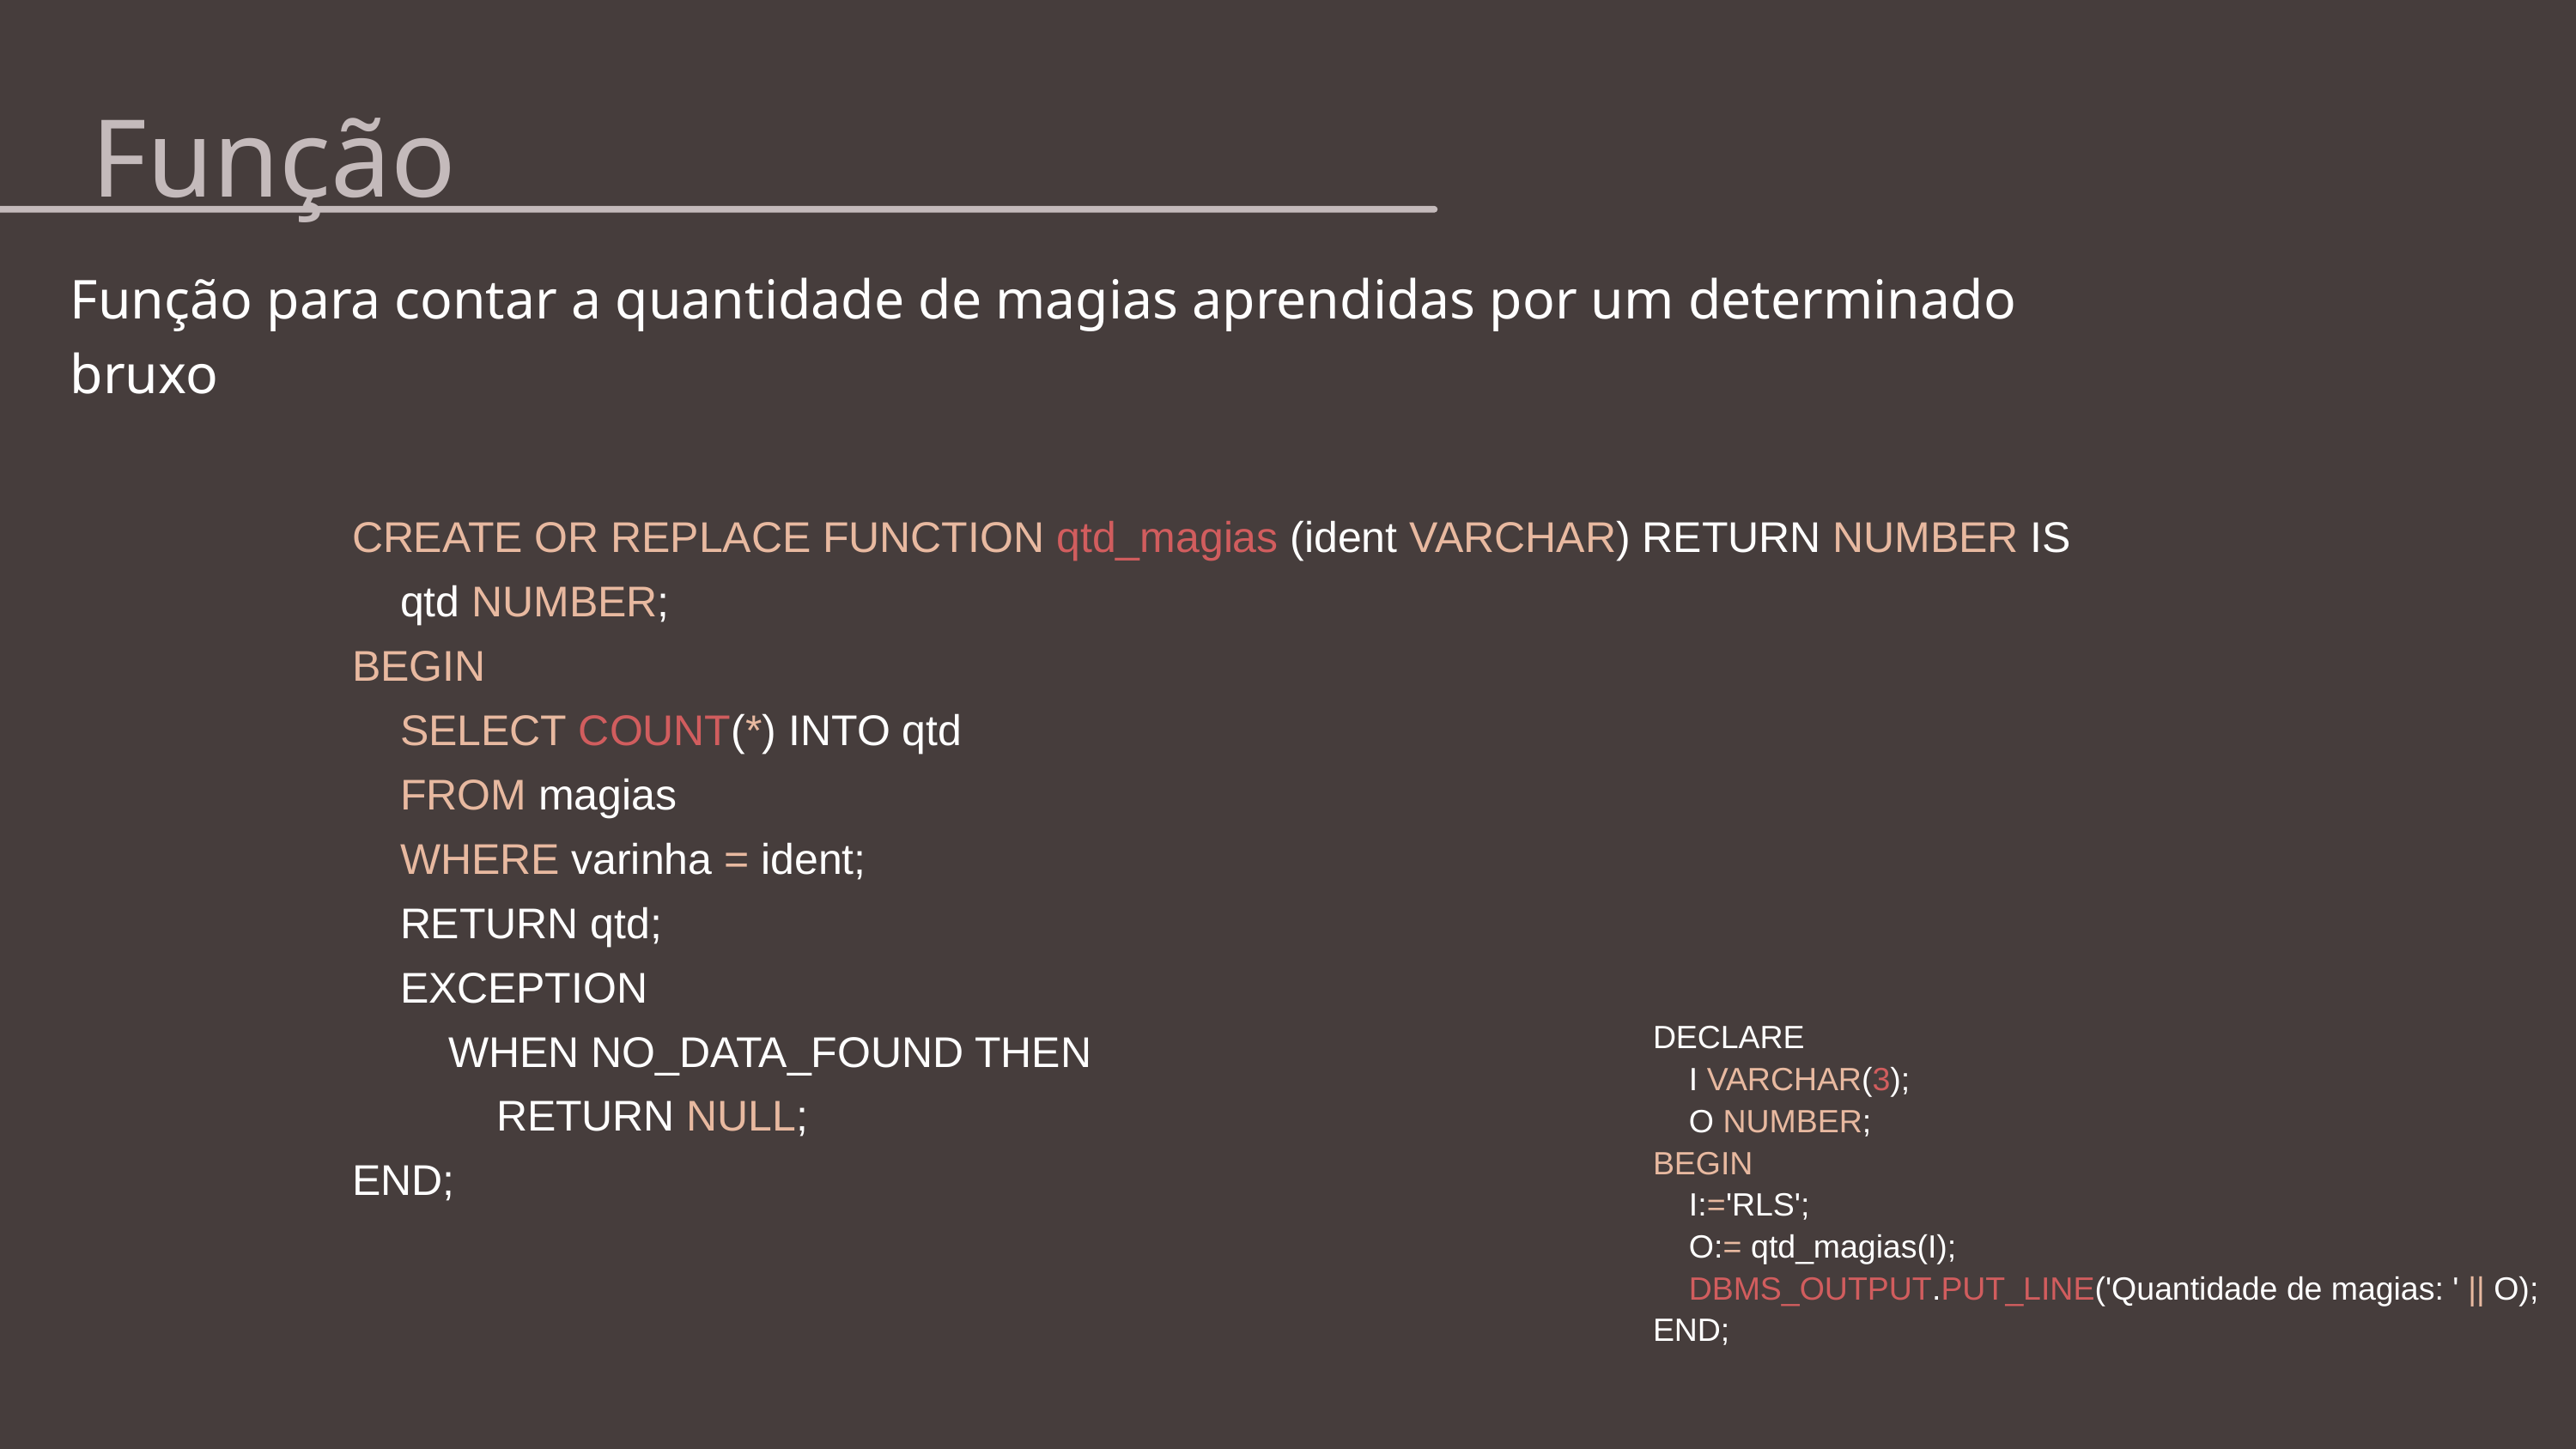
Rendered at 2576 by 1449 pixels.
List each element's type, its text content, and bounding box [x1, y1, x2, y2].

text_box CREATE OR REPLACE FUNCTION qtd_magias (ident VARCHAR) RETURN NUMBER IS qtd NUMBER; BEGIN SELECT COUNT(*) INTO qtd FROM magias WHERE varinha = ident; RETURN qtd; EXCEPTION WHEN NO_DATA_FOUND THEN RETURN NULL; END; [352, 497, 2224, 1204]
text_box DECLARE I VARCHAR(3); O NUMBER; BEGIN I:='RLS'; O:= qtd_magias(I); DBMS_OUTPUT.PUT_LINE('Quantidade de magias: ' || O); END; [1652, 1013, 2576, 1391]
text_box Função [70, 209, 478, 219]
text_box Função [70, 68, 478, 209]
text_box Função para contar a quantidade de magias aprendidas por um determinado bruxo [70, 254, 2143, 405]
